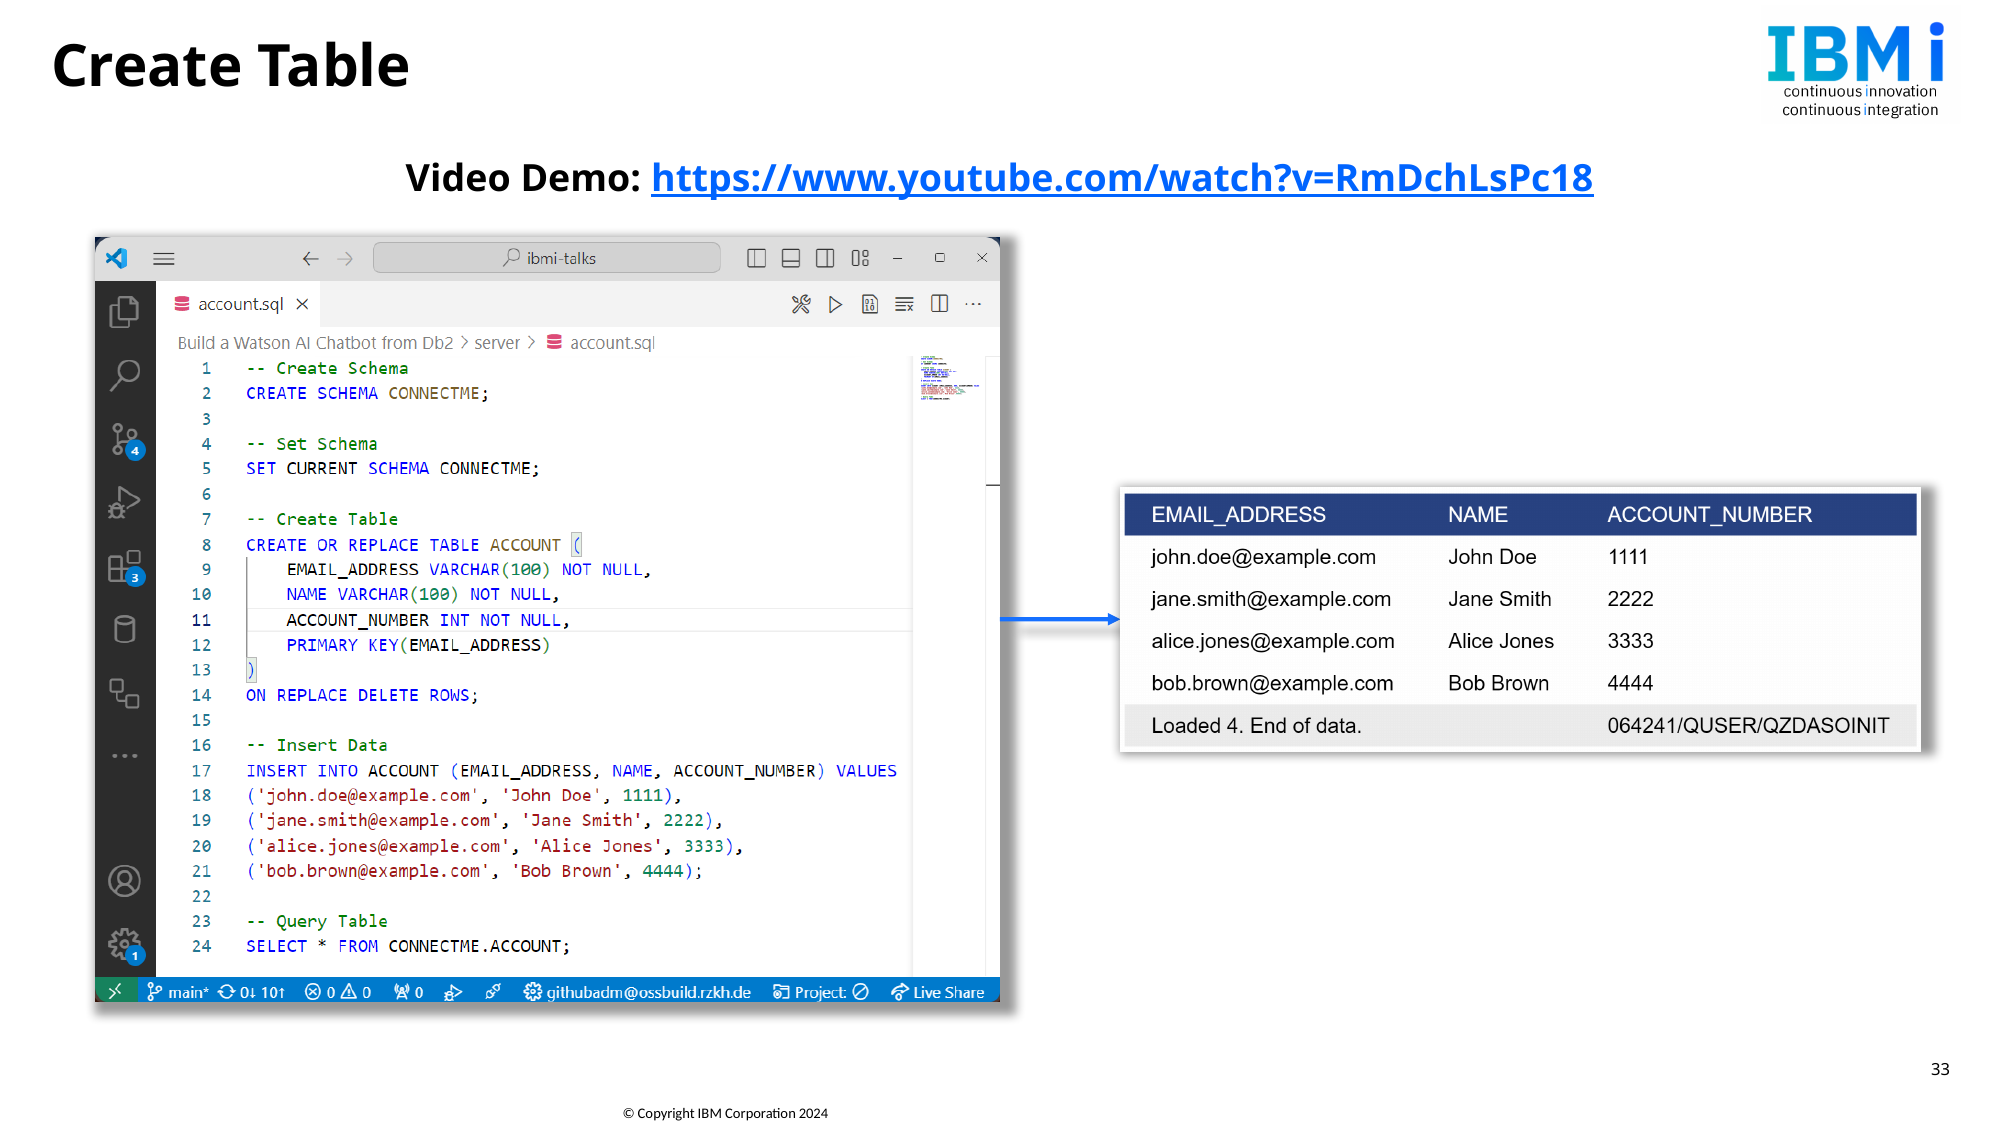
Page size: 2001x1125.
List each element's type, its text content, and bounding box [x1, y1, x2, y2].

slide_number 33 [1500, 1055, 1950, 1086]
picture [95, 236, 1001, 1002]
picture [1120, 486, 1922, 752]
text_box Video Demo: https://www.youtube.com/watch?v=RmDchLsPc18 [0, 146, 2000, 213]
title Create Table [51, 36, 1721, 101]
picture [1761, 5, 1961, 124]
